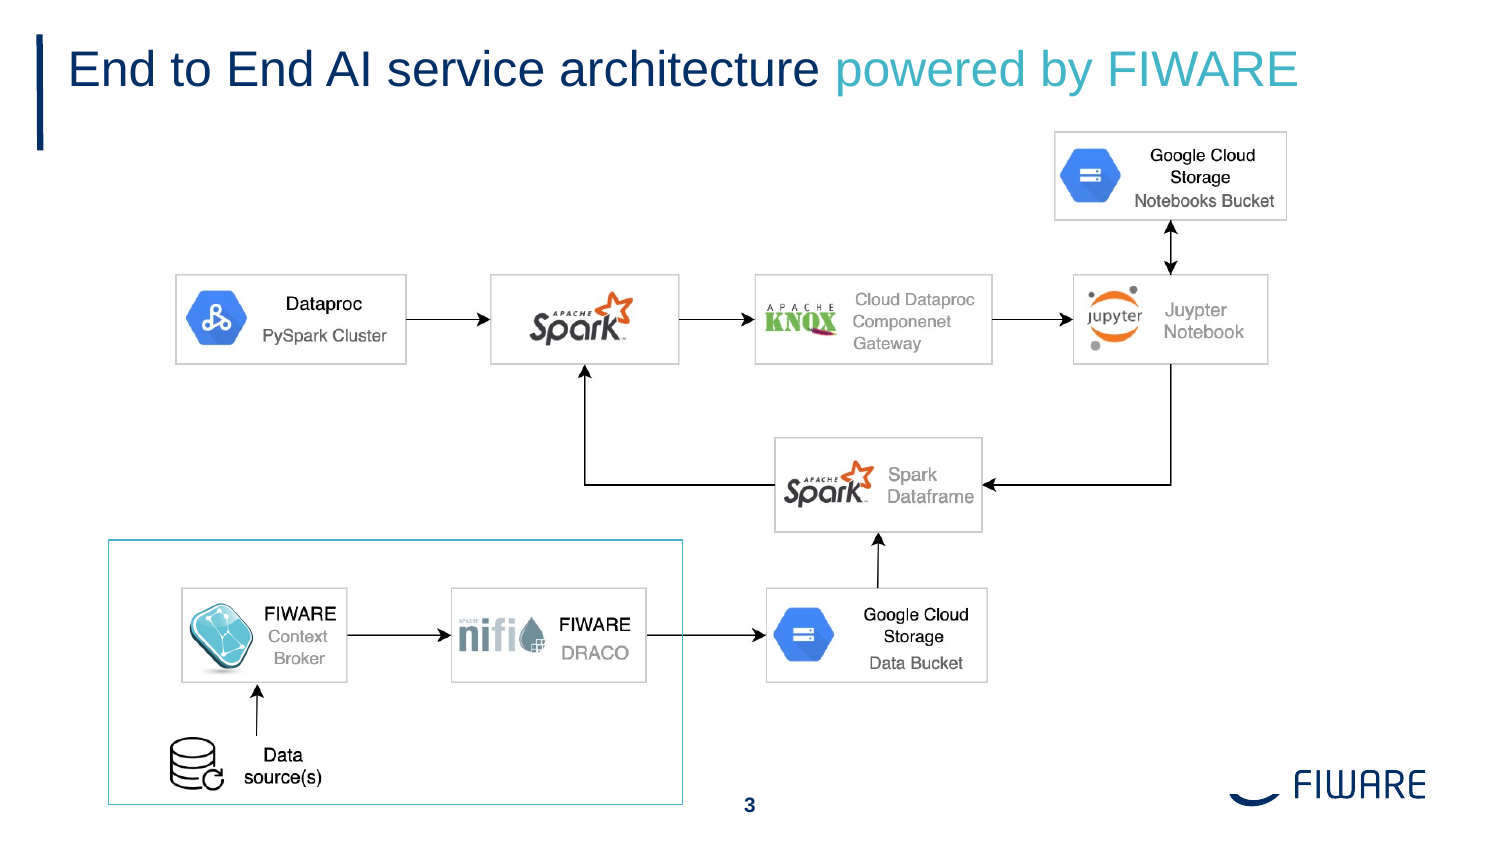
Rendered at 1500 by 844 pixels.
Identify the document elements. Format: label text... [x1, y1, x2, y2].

text_box [108, 540, 683, 805]
picture [170, 131, 1429, 808]
slide_number ‹#› [665, 802, 835, 827]
title End to End AI service architecture powered by FIWARE [56, 30, 1487, 155]
